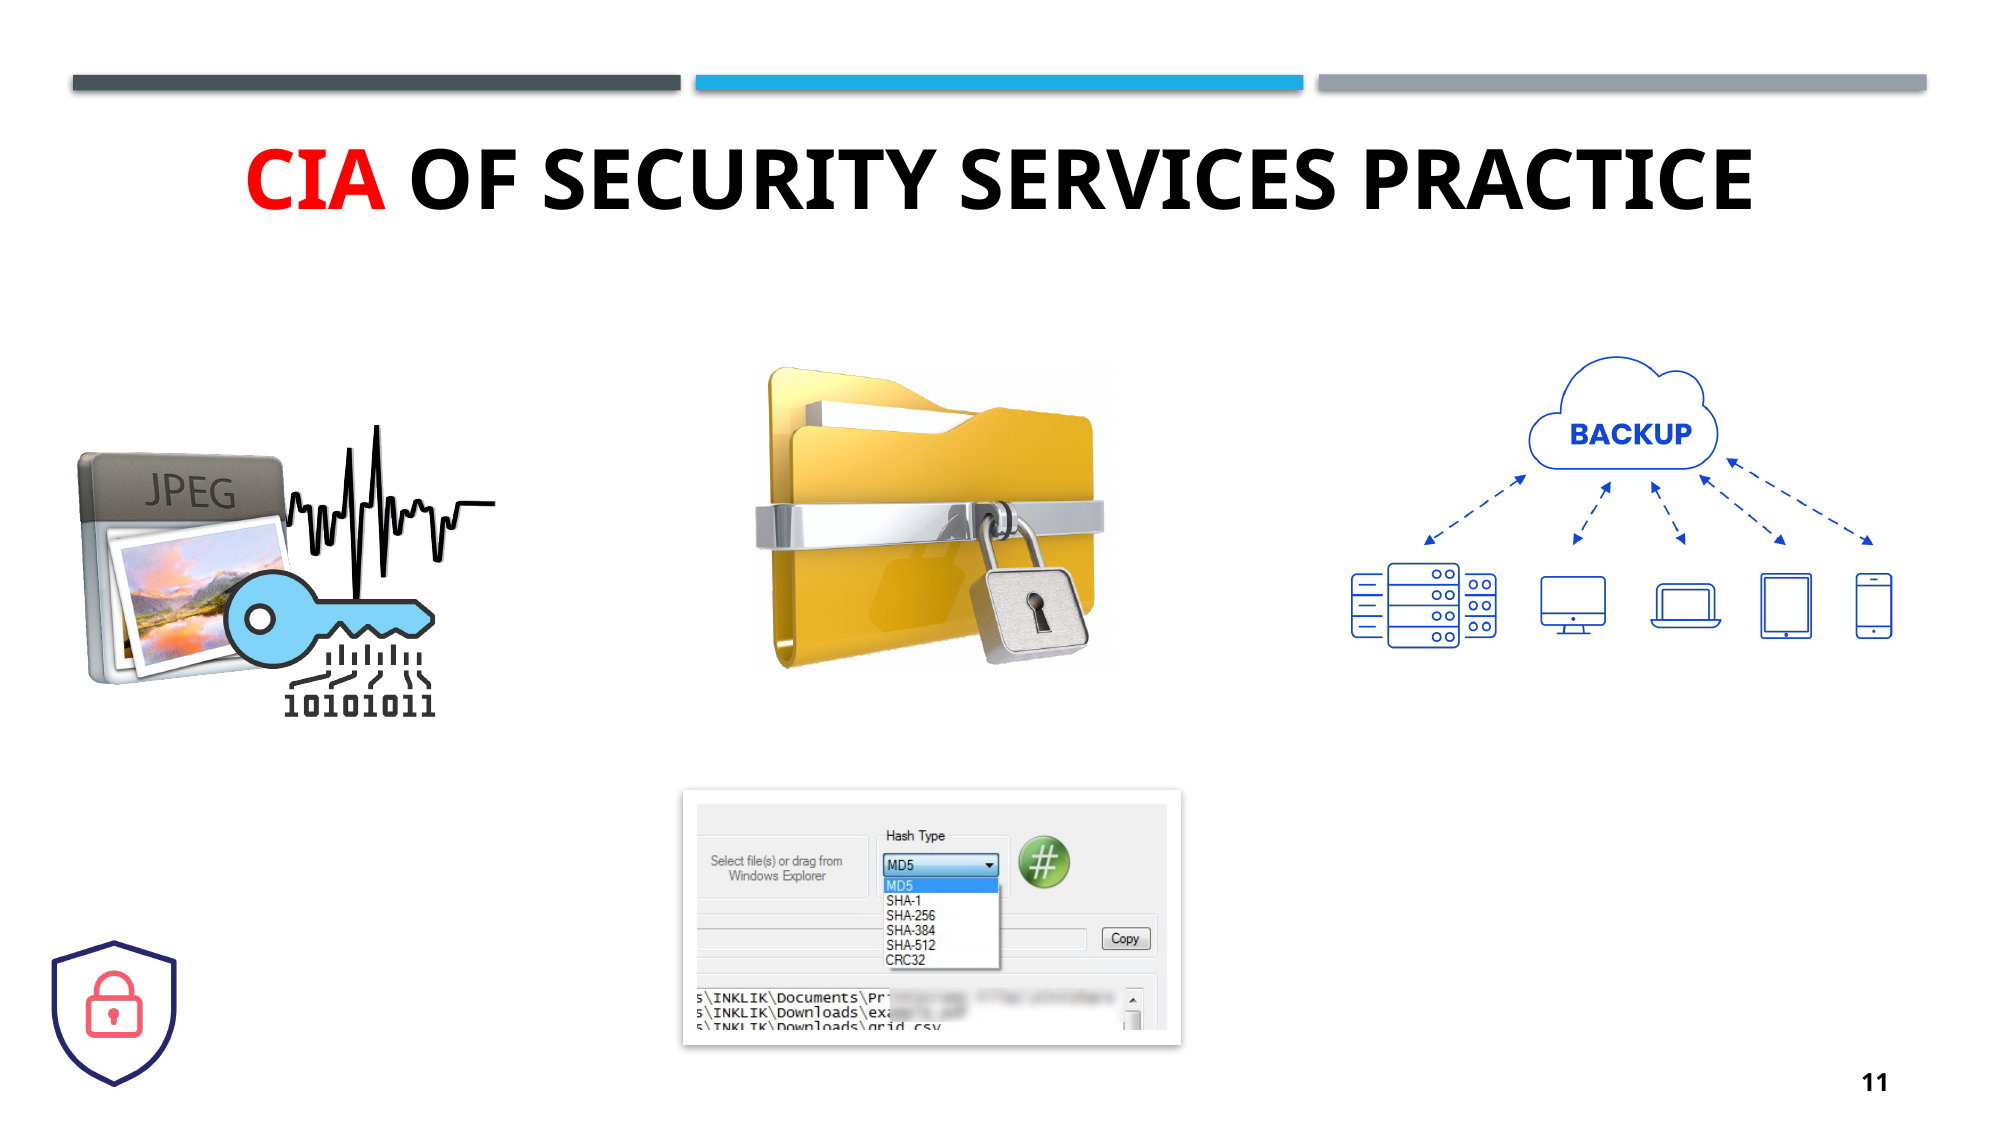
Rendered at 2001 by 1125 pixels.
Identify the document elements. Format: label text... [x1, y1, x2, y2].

picture [12, 420, 556, 727]
picture [1308, 315, 1934, 689]
slide_number 11 [1732, 1053, 1905, 1114]
picture [12, 913, 214, 1115]
picture [750, 363, 1114, 671]
picture [696, 803, 1168, 1031]
title CIA of SECURITY SERVICES Practice [95, 115, 1905, 234]
